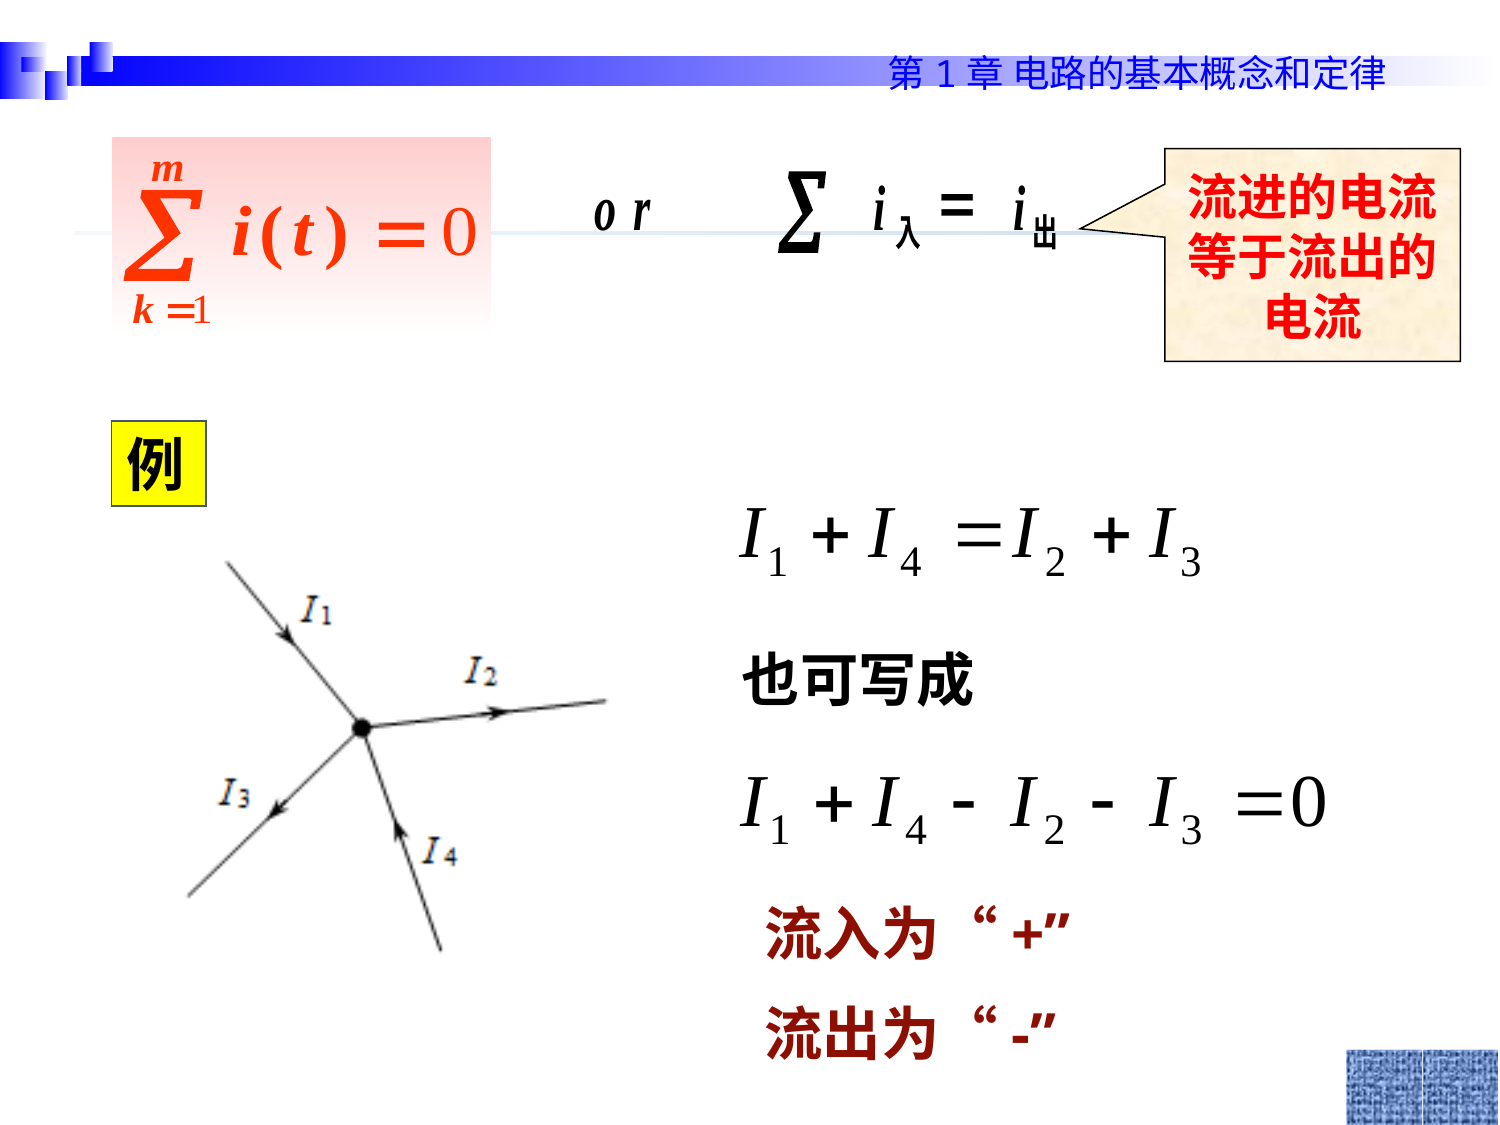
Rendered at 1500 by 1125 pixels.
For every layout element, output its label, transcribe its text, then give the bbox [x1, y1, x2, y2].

text_box 例 [111, 421, 207, 506]
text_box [584, 160, 1093, 264]
text_box [855, 57, 859, 85]
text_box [112, 137, 491, 335]
text_box [1422, 1049, 1498, 1125]
text_box R1 [939, 65, 943, 85]
text_box 流进的电流等于流出的电流 [1093, 148, 1461, 362]
text_box 也可写成 [727, 635, 1271, 721]
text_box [771, 57, 775, 85]
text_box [725, 482, 1211, 595]
picture [112, 538, 654, 965]
text_box 流入为“+” 流出为“-” [750, 890, 1294, 1074]
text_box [726, 751, 1342, 864]
text_box [1346, 1049, 1422, 1125]
